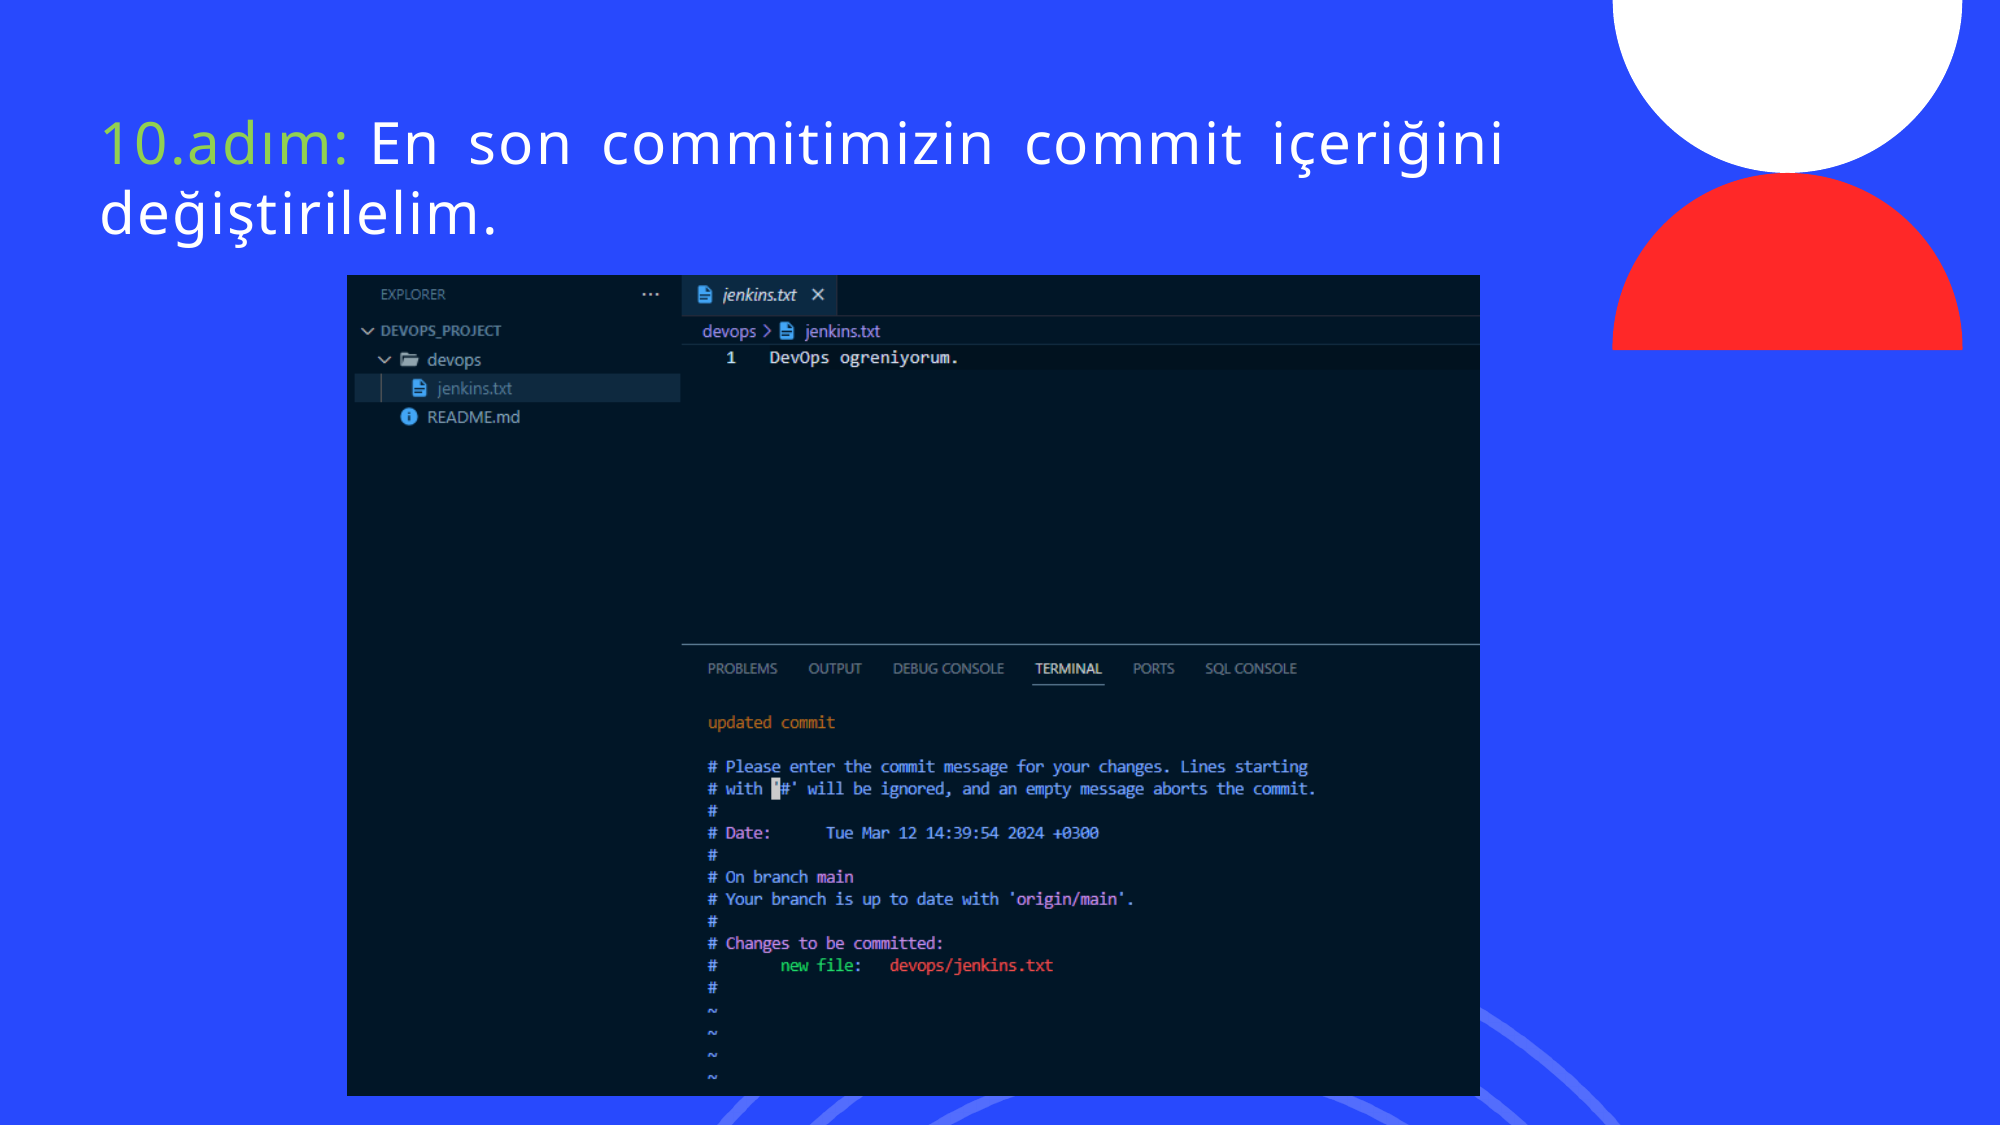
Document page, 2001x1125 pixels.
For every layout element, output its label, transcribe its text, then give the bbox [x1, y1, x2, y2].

title 10.adım: En son commitimizin commit içeriğini değiştirilelim. [99, 105, 1509, 260]
picture [347, 275, 1770, 1125]
